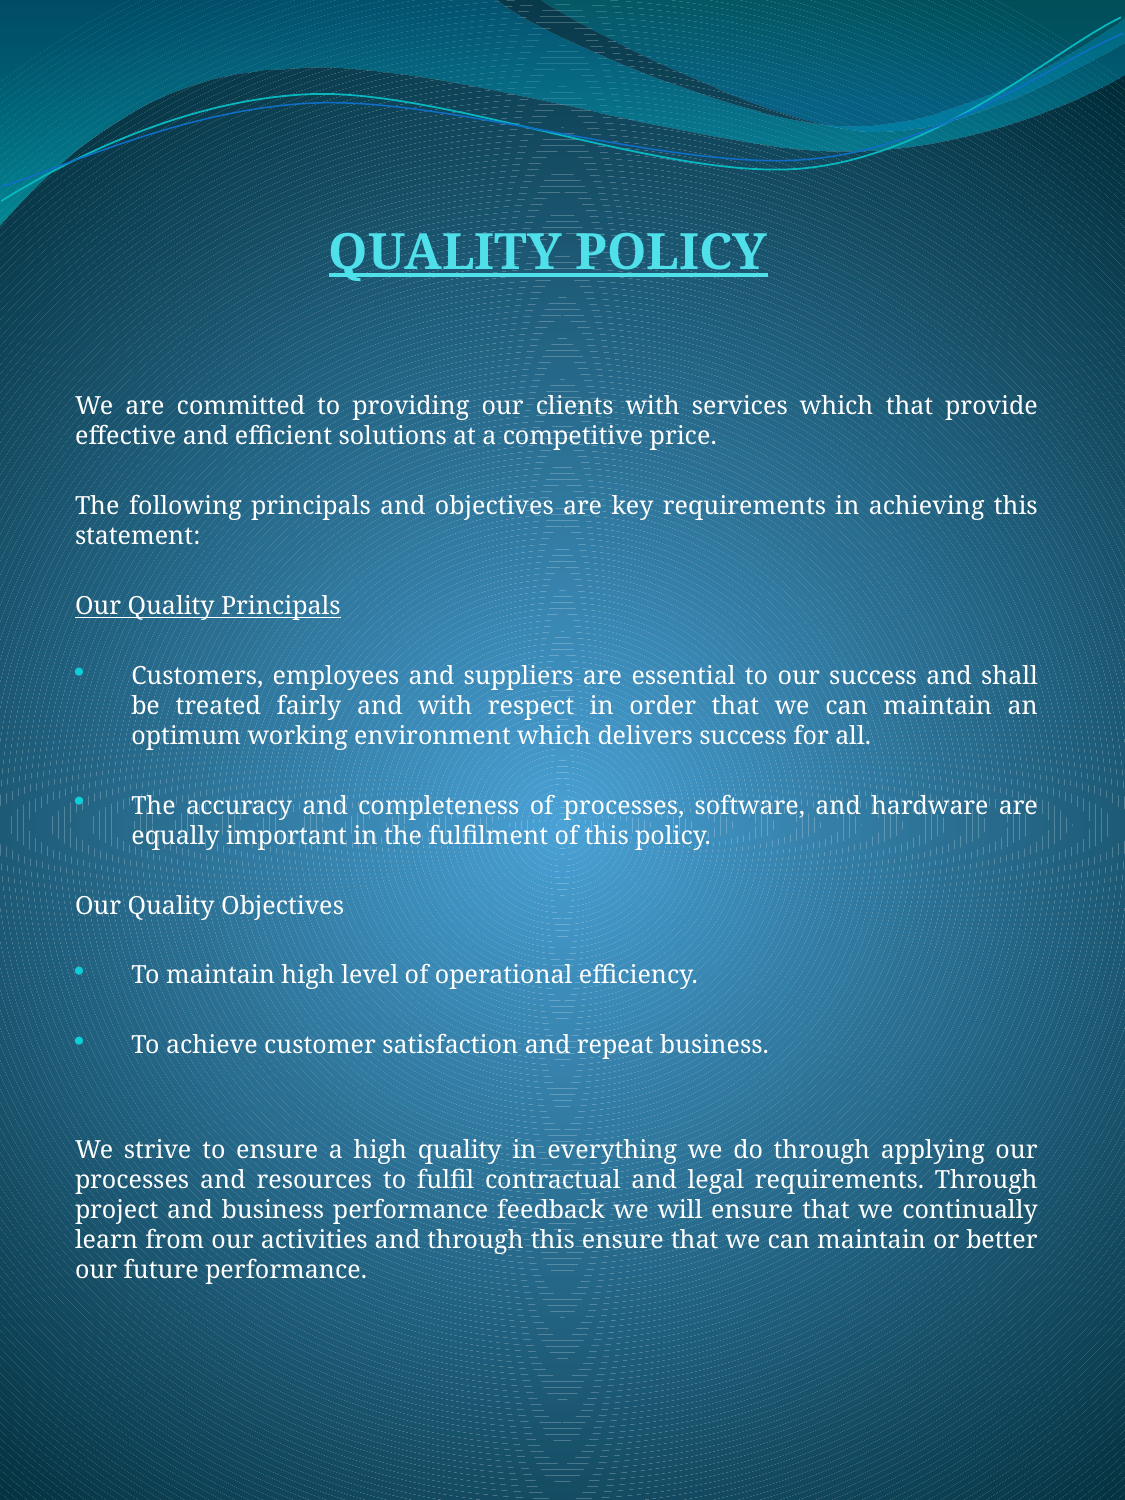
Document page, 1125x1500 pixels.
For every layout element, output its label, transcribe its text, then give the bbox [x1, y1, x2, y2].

title QUALITY POLICY [174, 162, 925, 280]
subtitle We are committed to providing our clients with services which that provide effective and efficient solutions at a competitive price. The following principals and objectives are key requirements in achieving this statement: Our Quality Principals Customers, employees and suppliers are essential to our success and shall be treated fairly and with respect in order that we can maintain an optimum working environment which delivers success for all. The accuracy and completeness of processes, software, and hardware are equally important in the fulfilment of this policy. Our Quality Objectives To maintain high level of operational efficiency. To achieve customer satisfaction and repeat business. We strive to ensure a high quality in everything we do through applying our processes and resources to fulfil contractual and legal requirements. Through project and business performance feedback we will ensure that we continually learn from our activities and through this ensure that we can maintain or better our future performance. [75, 312, 1050, 1438]
